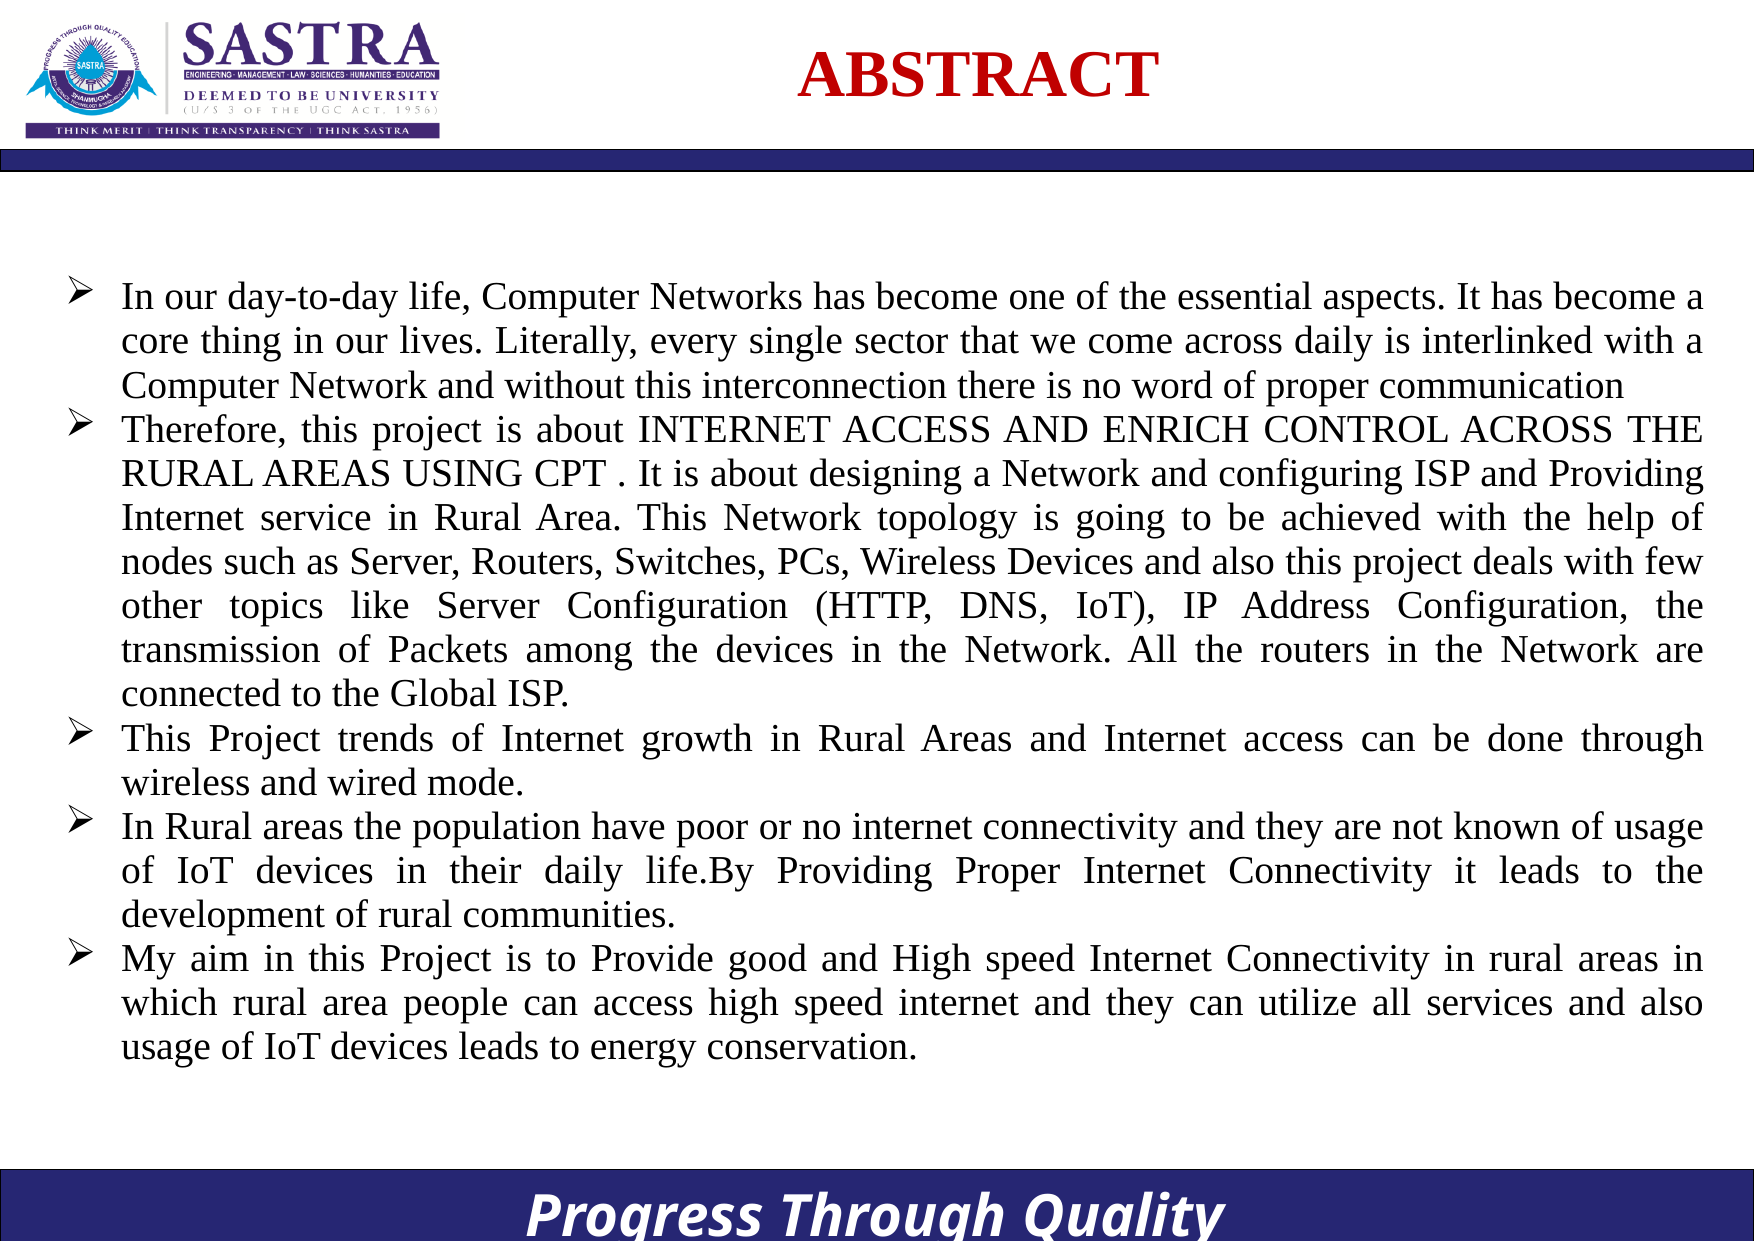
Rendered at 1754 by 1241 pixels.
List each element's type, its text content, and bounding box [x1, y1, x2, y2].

list In our day-to-day life, Computer Networks has become one of the essential aspects. It has become a core thing in our lives. Literally, every single sector that we come across daily is interlinked with a Computer Network and without this interconnection there is no word of proper communication Therefore, this project is about INTERNET ACCESS AND ENRICH CONTROL ACROSS THE RURAL AREAS USING CPT . It is about designing a Network and configuring ISP and Providing Internet service in Rural Area. This Network topology is going to be achieved with the help of nodes such as Server, Routers, Switches, PCs, Wireless Devices and also this project deals with few other topics like Server Configuration (HTTP, DNS, IoT), IP Address Configuration, the transmission of Packets among the devices in the Network. All the routers in the Network are connected to the Global ISP. This Project trends of Internet growth in Rural Areas and Internet access can be done through wireless and wired mode. In Rural areas the population have poor or no internet connectivity and they are not known of usage of IoT devices in their daily life.By Providing Proper Internet Connectivity it leads to the development of rural communities. My aim in this Project is to Provide good and High speed Internet Connectivity in rural areas in which rural area people can access high speed internet and they can utilize all services and also usage of IoT devices leads to energy conservation. [29, 179, 1723, 1136]
title ABSTRACT [457, 28, 1501, 125]
picture [0, 13, 465, 145]
